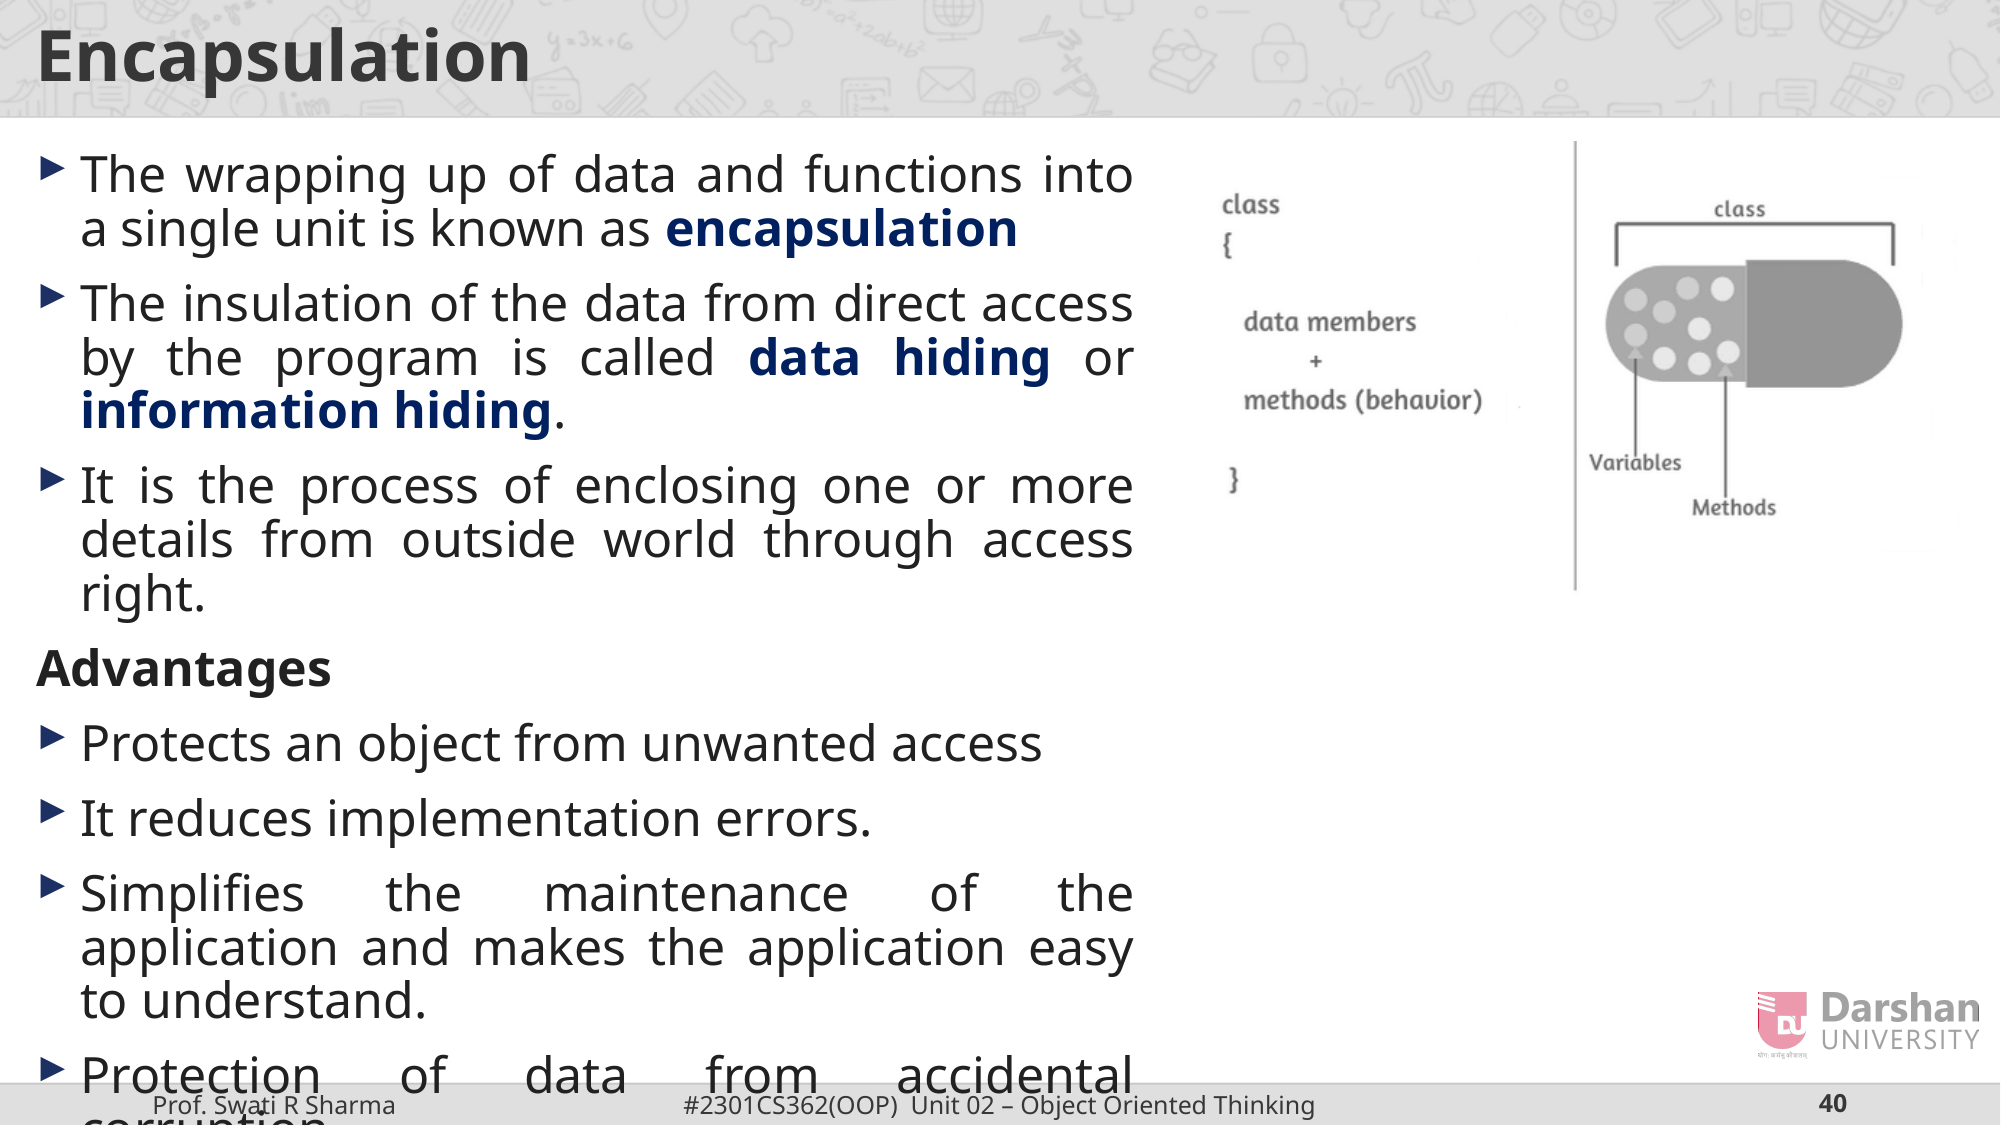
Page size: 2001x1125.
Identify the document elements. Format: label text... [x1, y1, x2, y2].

title Declaring an Object [1758, 992, 1979, 1059]
list The wrapping up of data and functions into a single unit is known as encapsulation The insulation of the data from direct access by the program is called data hiding or information hiding. It is the process of enclosing one or more details from outside world through access right. Advantages Protects an object from unwanted access It reduces implementation errors. Simplifies the maintenance of the application and makes the application easy to understand. Protection of data from accidental corruption. [21, 141, 1150, 1059]
picture [1190, 141, 2000, 610]
title Encapsulation [0, 0, 2000, 117]
